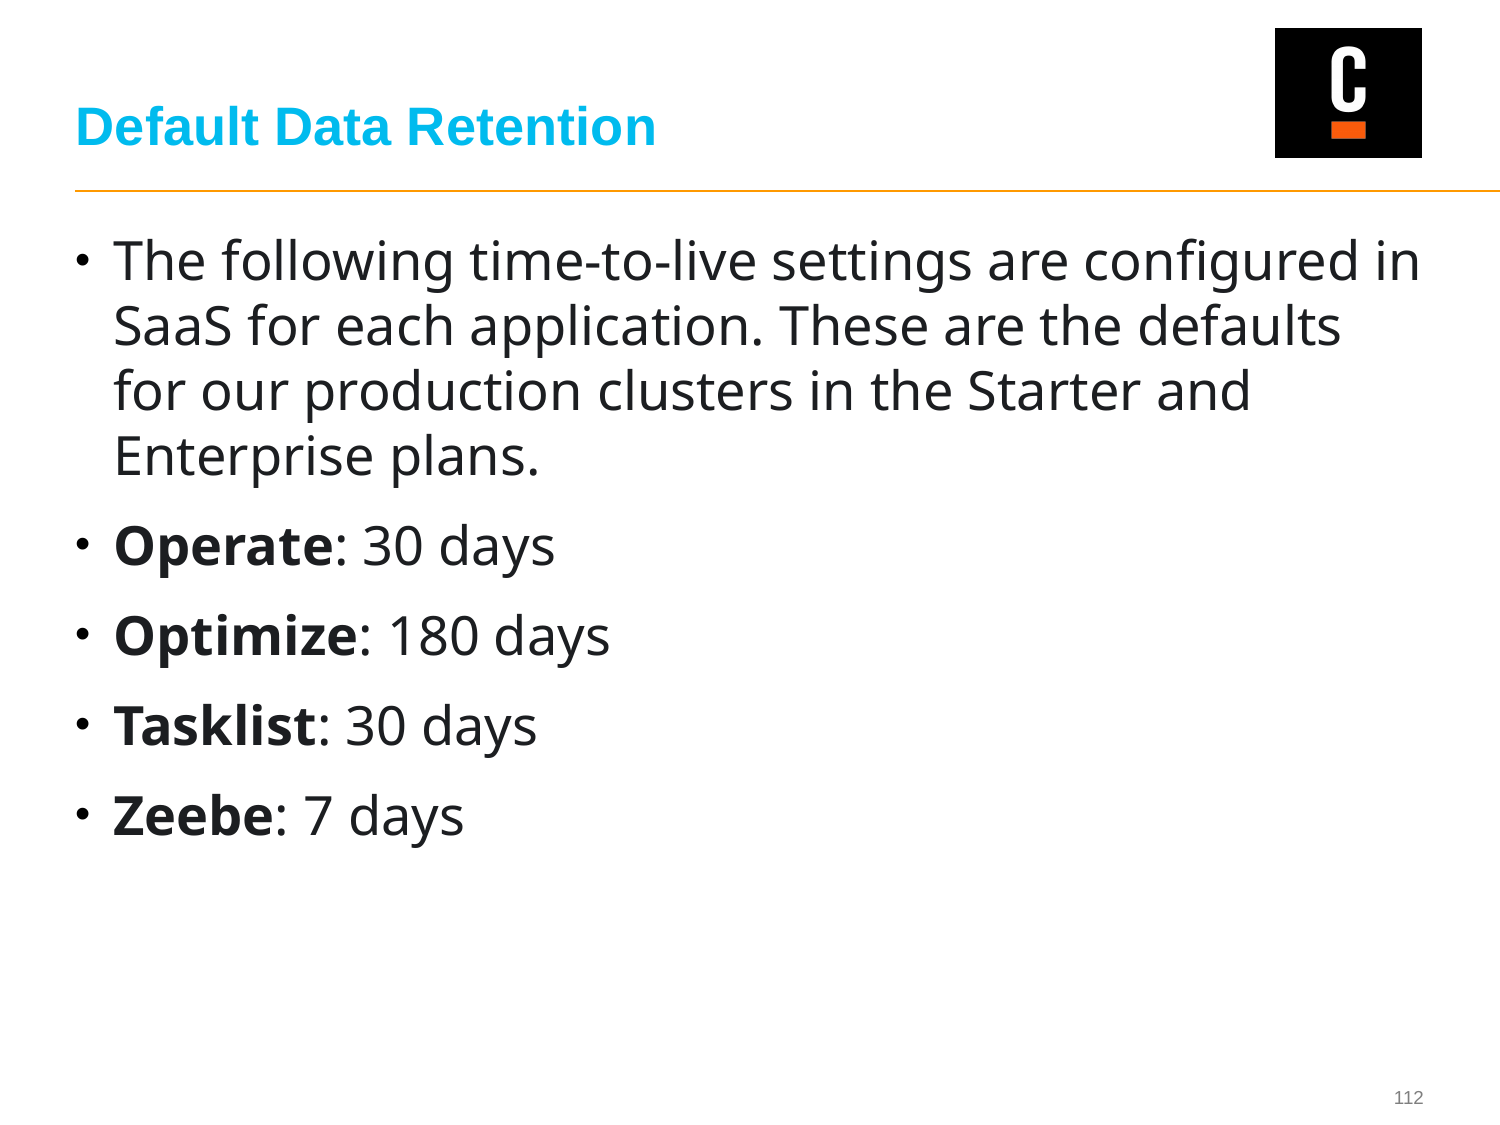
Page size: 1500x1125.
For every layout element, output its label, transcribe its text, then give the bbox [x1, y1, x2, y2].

list The following time-to-live settings are configured in SaaS for each application. These are the defaults for our production clusters in the Starter and Enterprise plans. Operate: 30 days Optimize: 180 days Tasklist: 30 days Zeebe: 7 days [75, 226, 1425, 1018]
title Default Data Retention [75, 27, 1422, 157]
